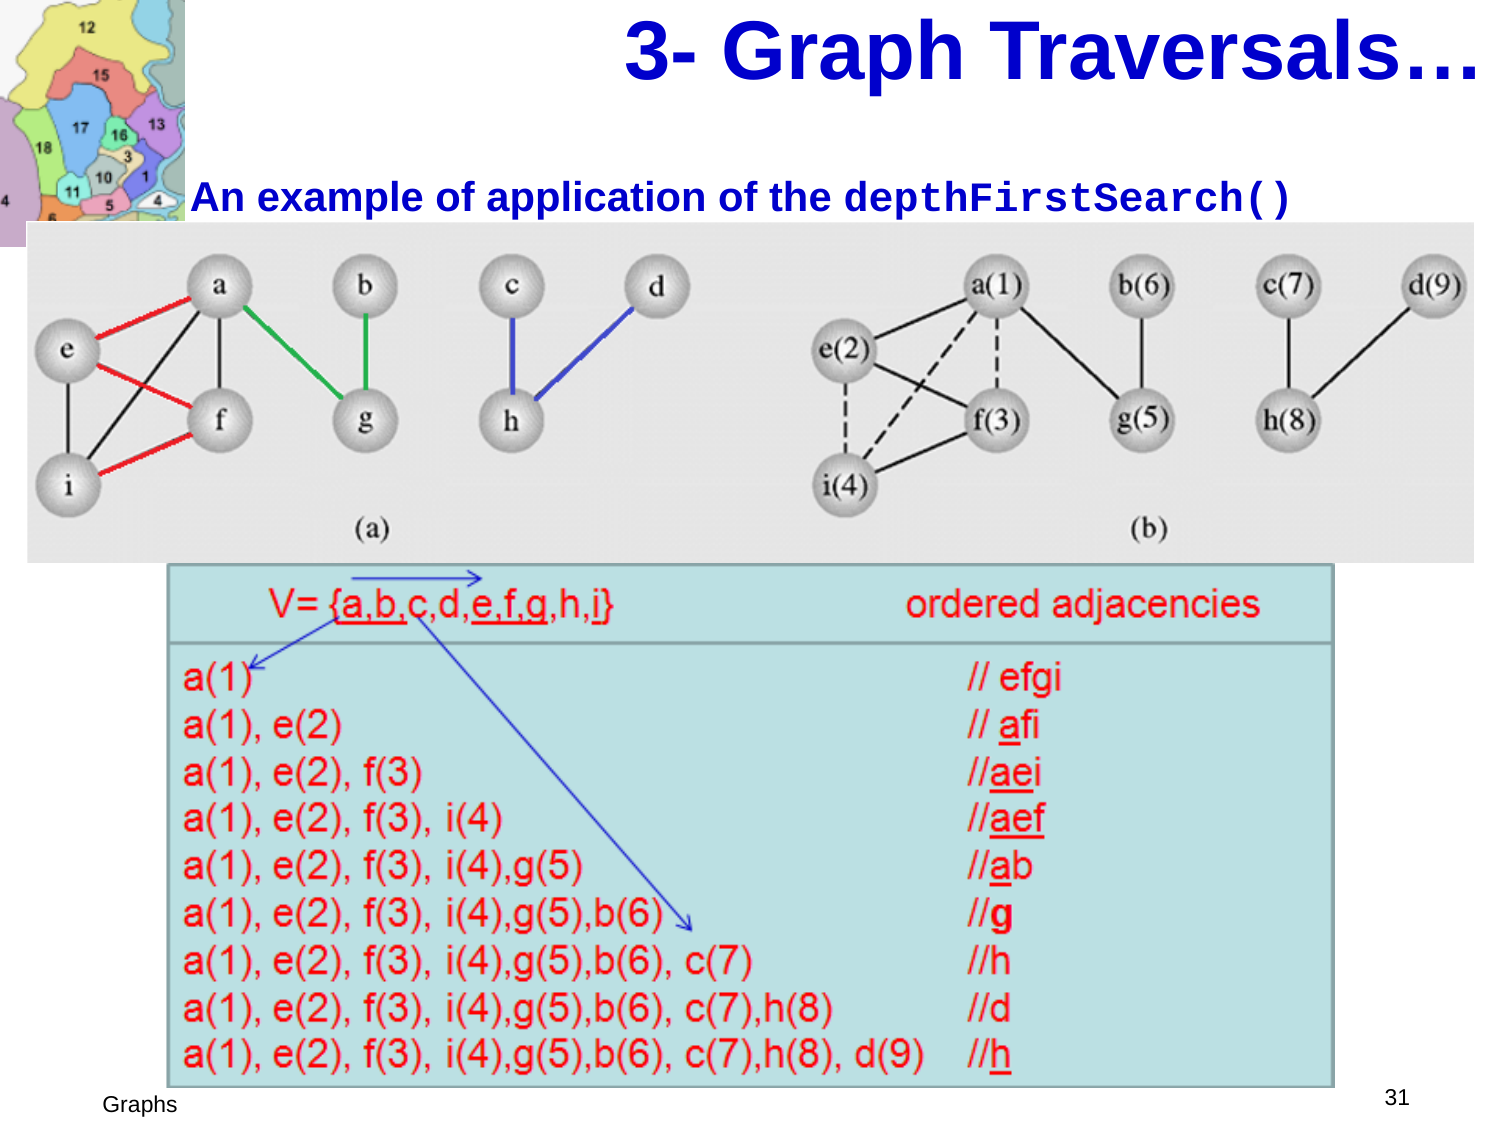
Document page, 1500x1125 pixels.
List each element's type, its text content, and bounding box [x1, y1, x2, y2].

title 3- Graph Traversals… [74, 0, 1500, 93]
picture [0, 0, 1474, 1088]
slide_number 31 [1312, 1074, 1426, 1113]
text_box An example of application of the depthFirstSearch() [174, 162, 1338, 220]
